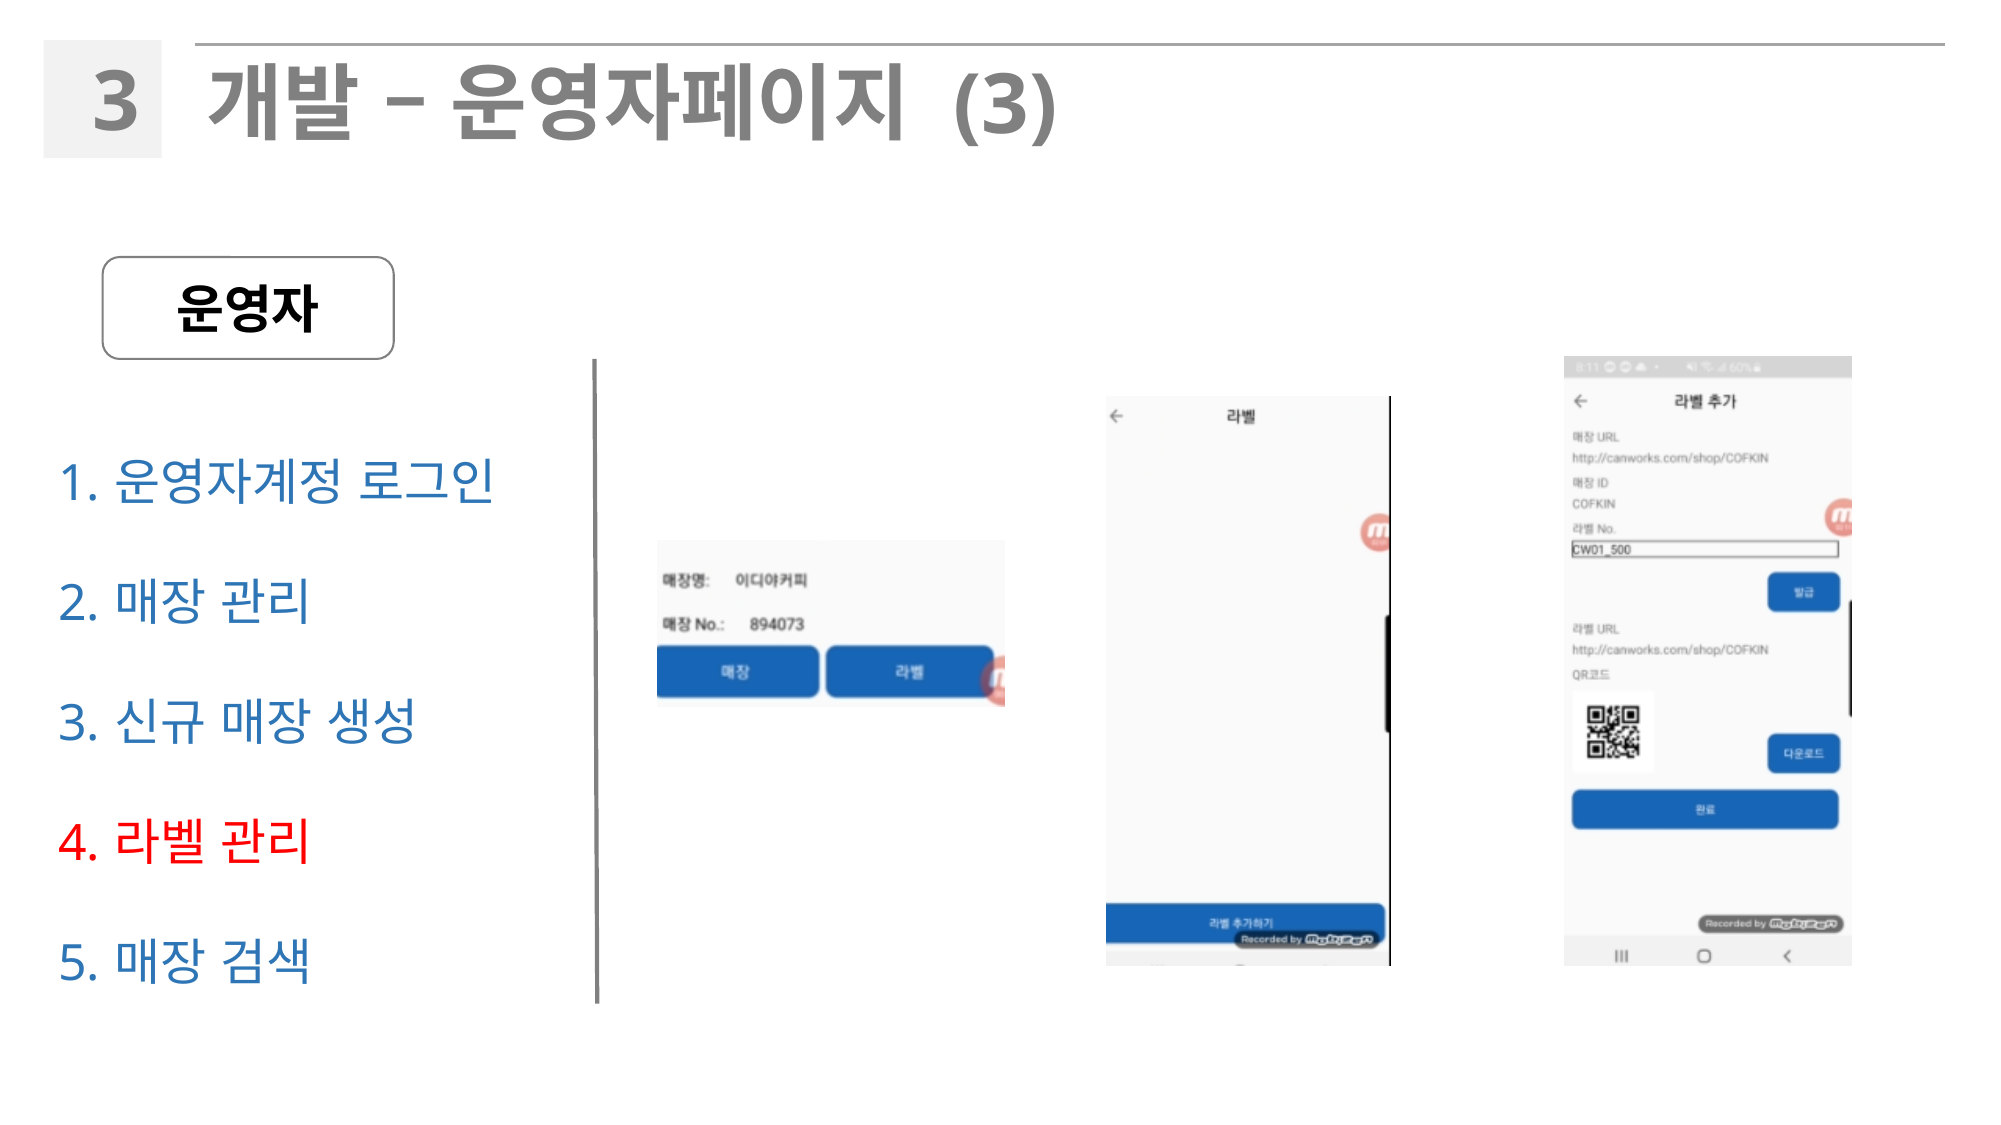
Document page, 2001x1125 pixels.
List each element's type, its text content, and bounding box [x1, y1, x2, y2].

text_box 개발 – 운영자페이지 (3) [191, 42, 1072, 158]
text_box 운영자계정 로그인 매장 관리 신규 매장 생성 라벨 관리 매장 검색 [598, 382, 608, 998]
text_box 3 [77, 39, 121, 155]
text_box 운영자계정 로그인 매장 관리 신규 매장 생성 라벨 관리 매장 검색 [43, 382, 594, 998]
text_box [42, 39, 163, 159]
picture [1106, 396, 1391, 966]
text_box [594, 358, 598, 1004]
picture [657, 540, 1005, 707]
text_box 운영자 [101, 255, 395, 360]
picture [1563, 356, 1852, 966]
